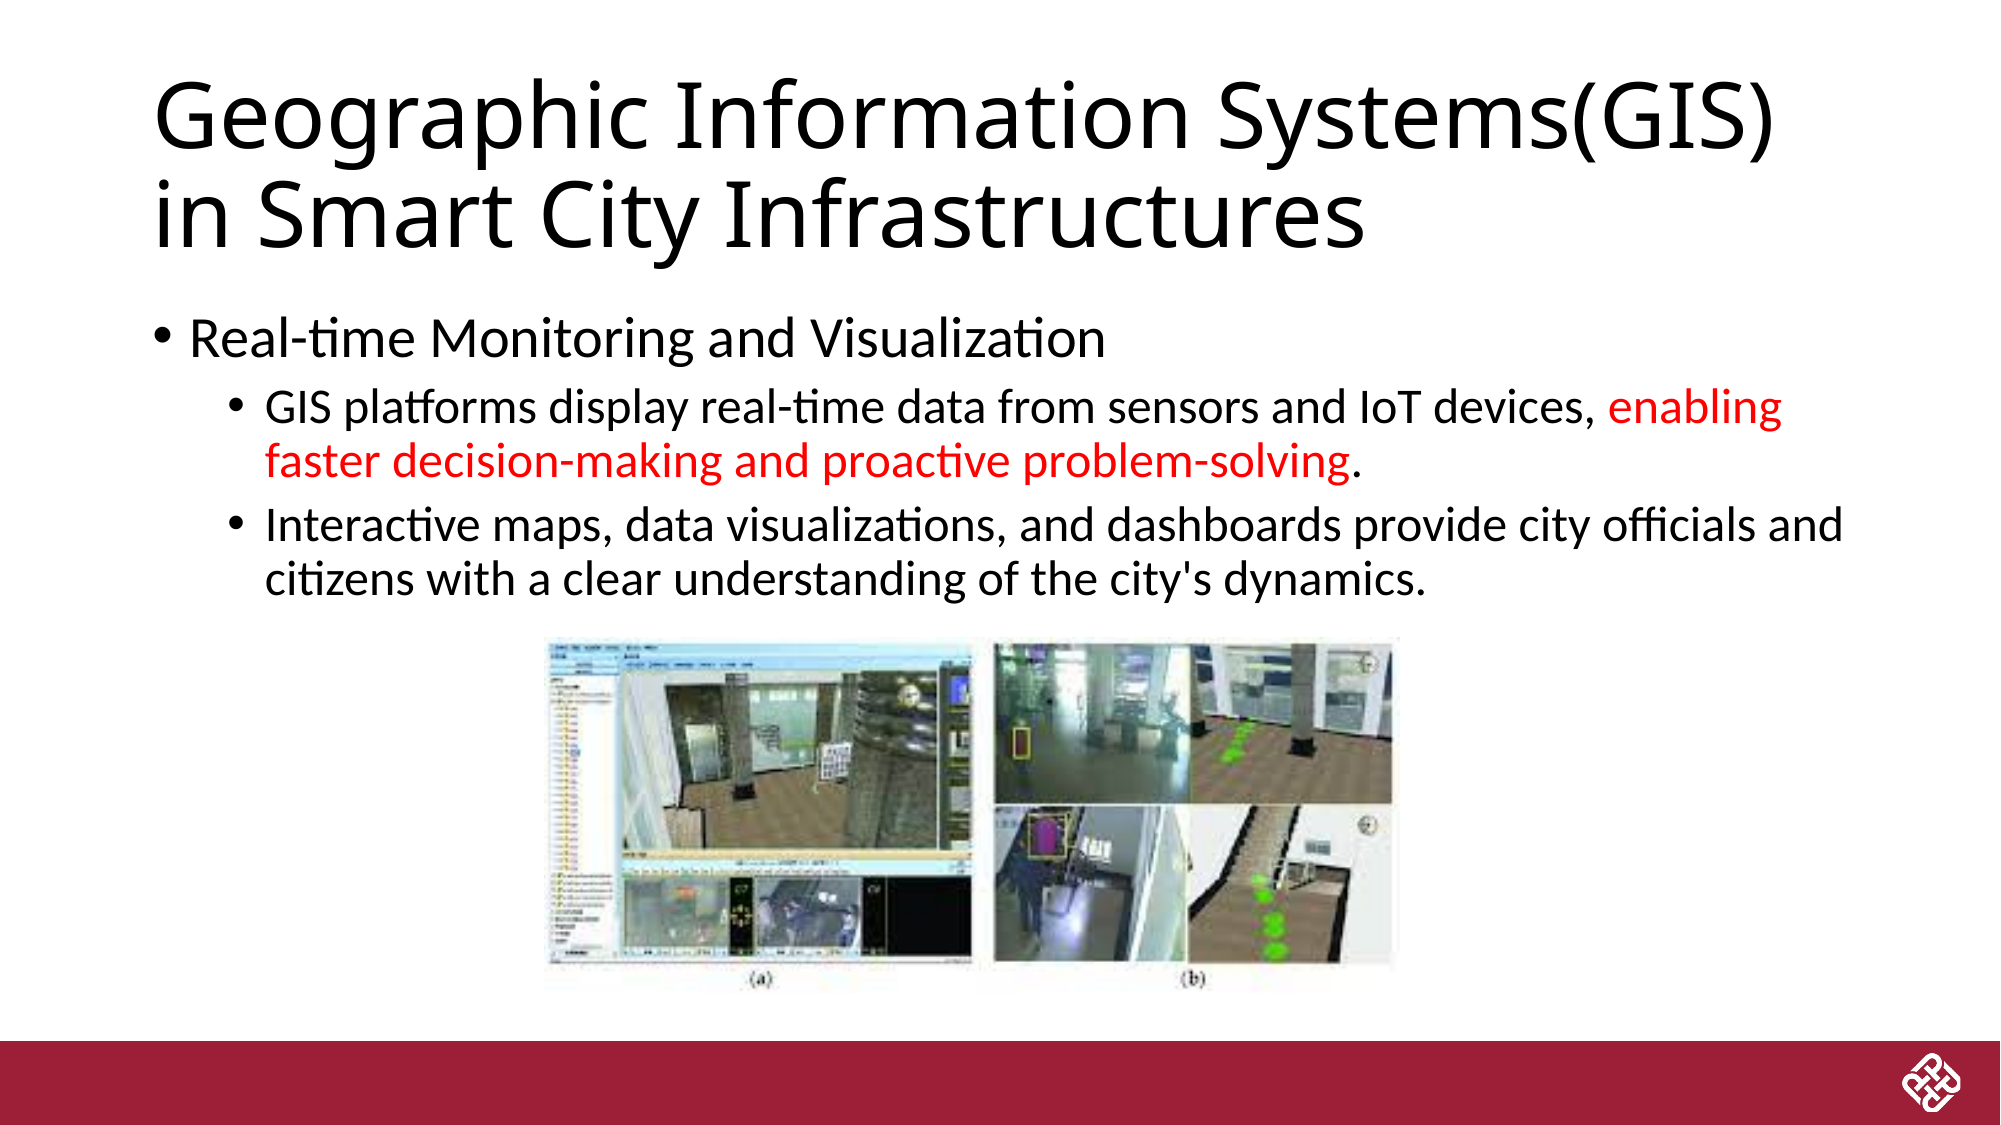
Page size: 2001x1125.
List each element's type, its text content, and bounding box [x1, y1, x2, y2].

title Geographic Information Systems(GIS) in Smart City Infrastructures [137, 59, 1863, 278]
picture [0, 1041, 2000, 1125]
list Real-time Monitoring and Visualization GIS platforms display real-time data from sensors and IoT devices, enabling faster decision-making and proactive problem-solving. Interactive maps, data visualizations, and dashboards provide city officials and citizens with a clear understanding of the city's dynamics. [137, 299, 1863, 1014]
picture [544, 637, 1400, 994]
